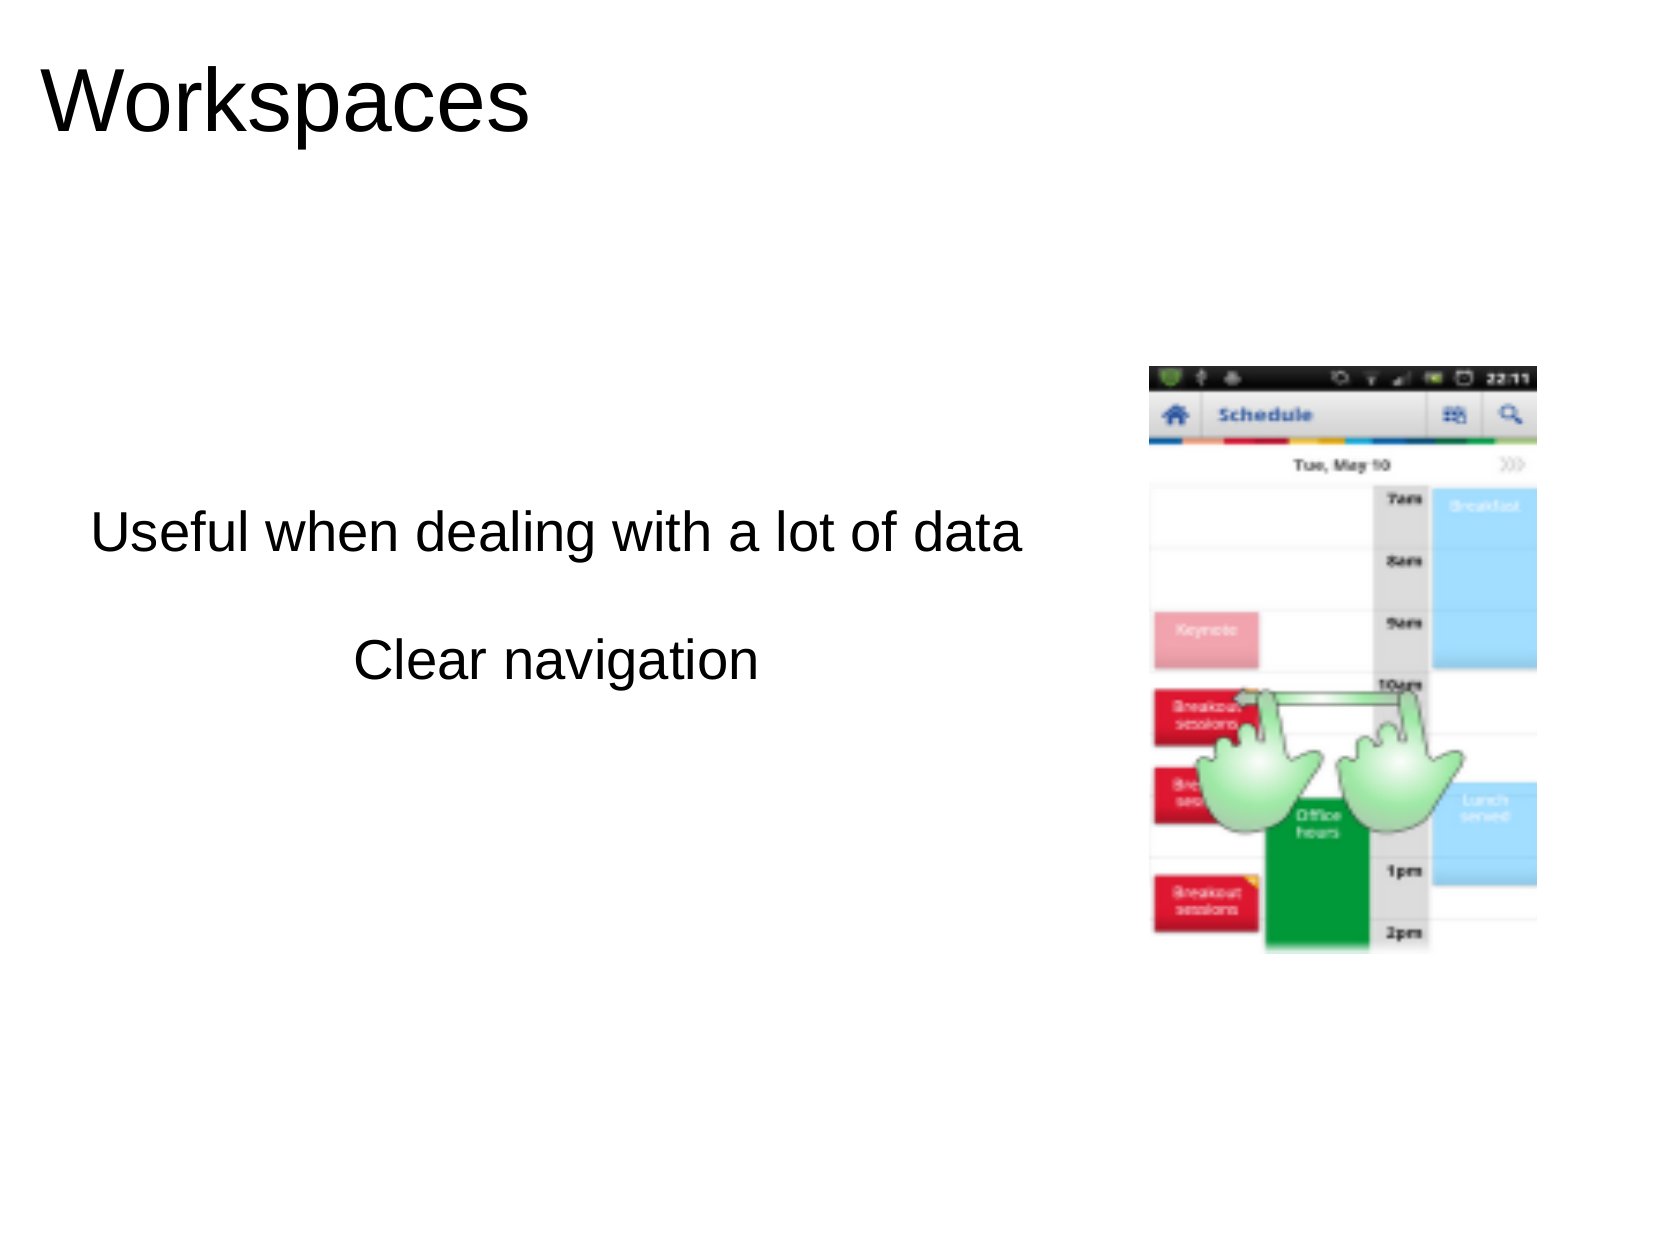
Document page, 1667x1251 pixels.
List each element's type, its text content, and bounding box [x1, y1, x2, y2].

list Useful when dealing with a lot of data Clear navigation [32, 499, 1081, 1194]
picture [1149, 366, 1538, 954]
title Workspaces [40, 49, 1627, 201]
